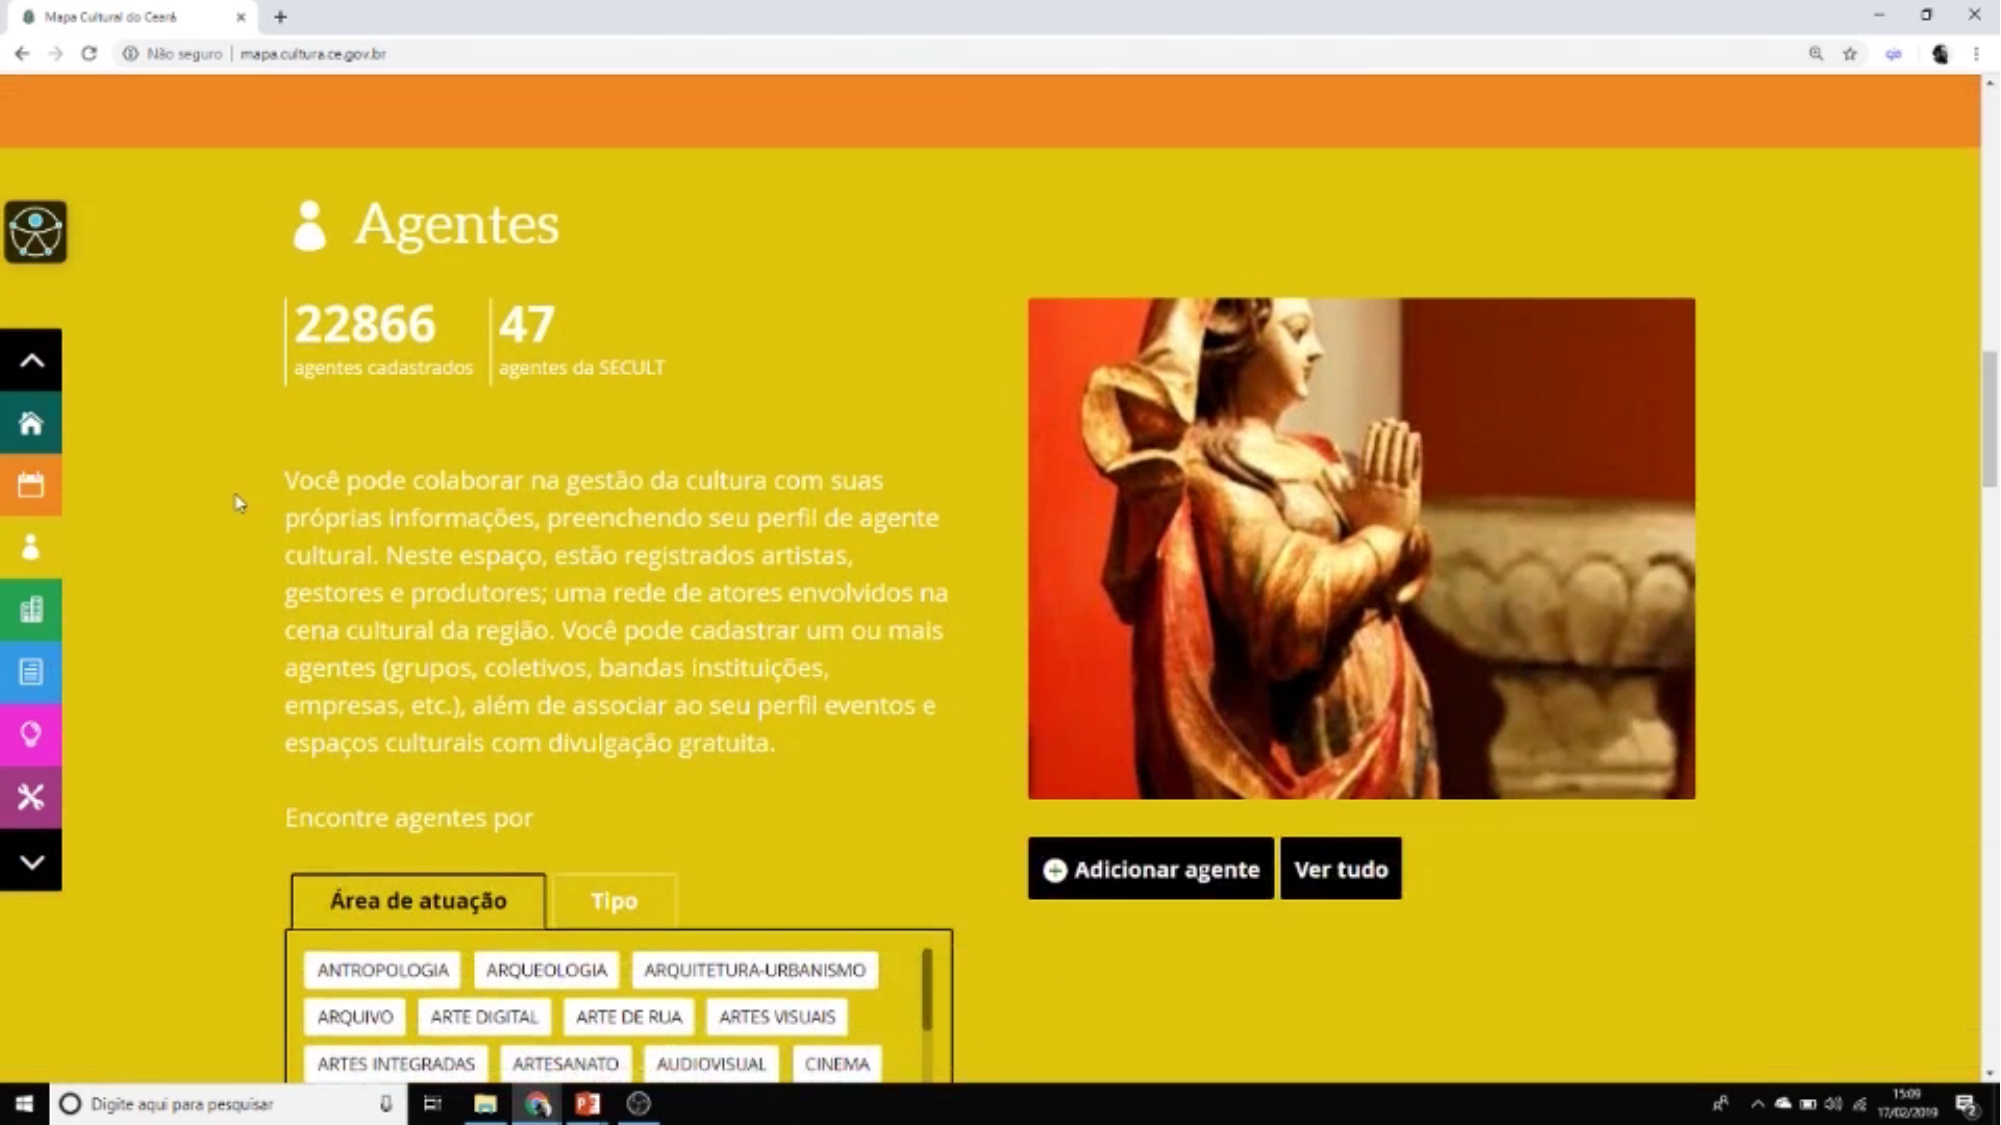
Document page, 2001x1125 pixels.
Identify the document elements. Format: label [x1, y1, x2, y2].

text_box [0, 0, 2000, 1125]
